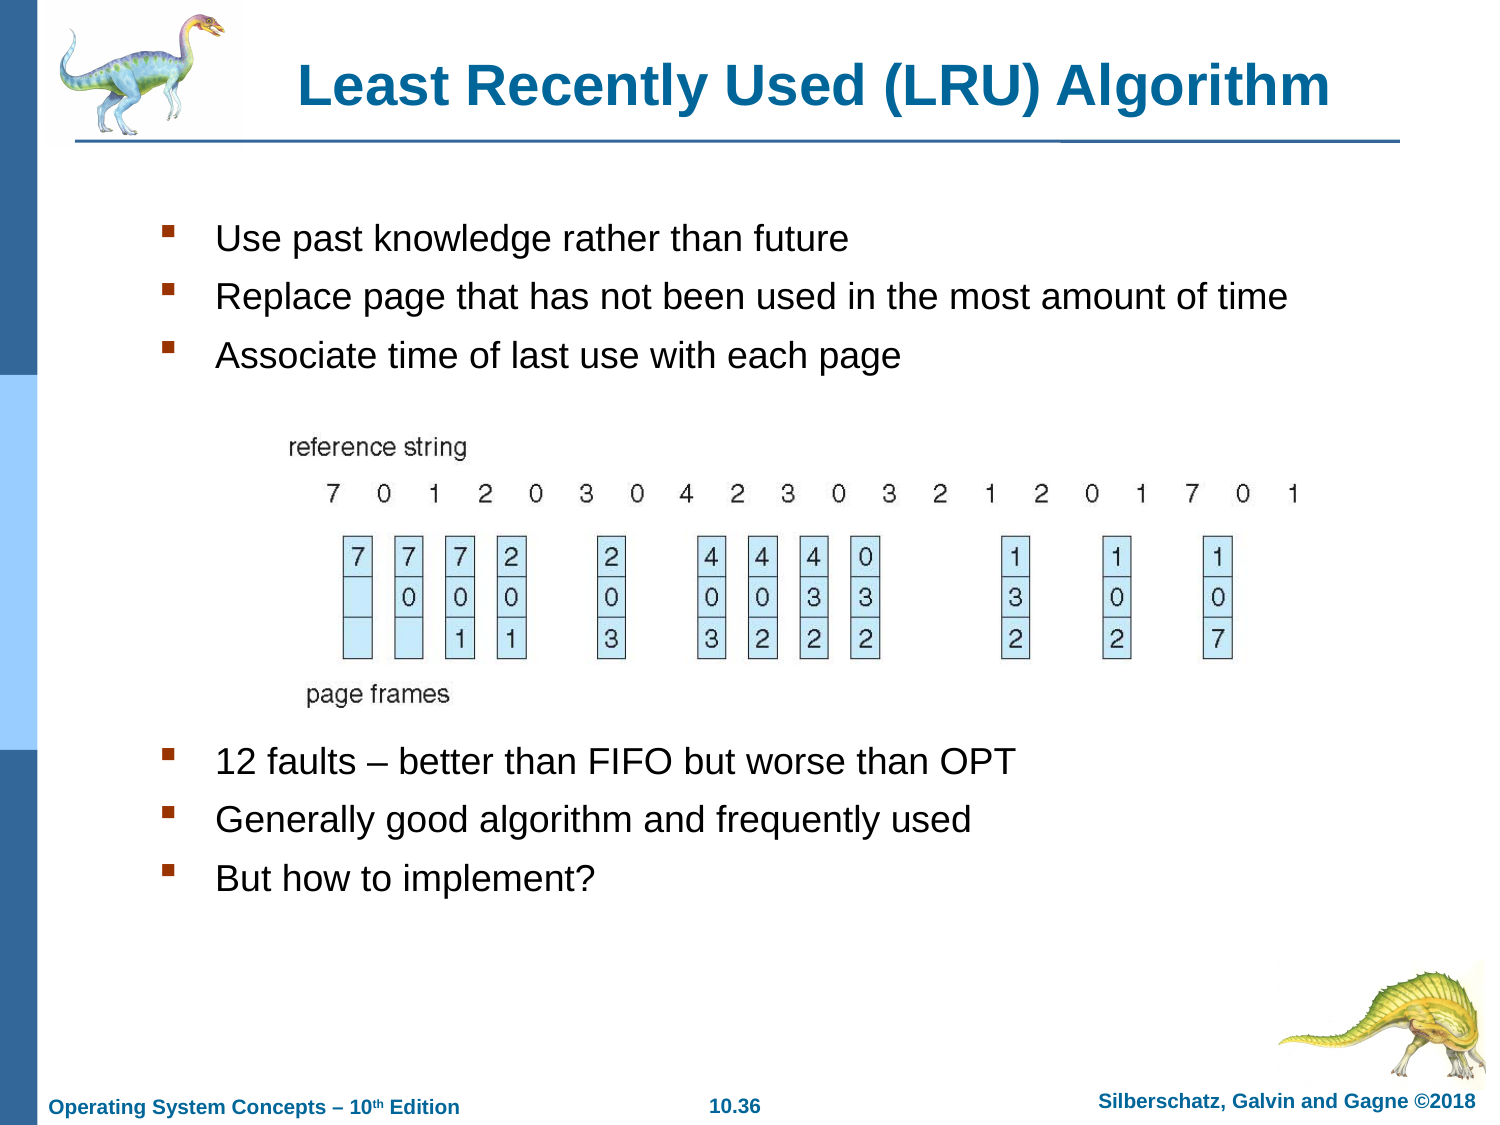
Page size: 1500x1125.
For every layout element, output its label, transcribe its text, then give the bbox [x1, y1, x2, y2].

picture [1275, 959, 1486, 1090]
picture [46, 0, 243, 149]
picture [288, 432, 1301, 709]
title Least Recently Used (LRU) Algorithm [185, 30, 1444, 125]
list Use past knowledge rather than future Replace page that has not been used in the most amount of time Associate time of last use with each page 12 faults – better than FIFO but worse than OPT Generally good algorithm and frequently used But how to implement? [143, 206, 1416, 1001]
